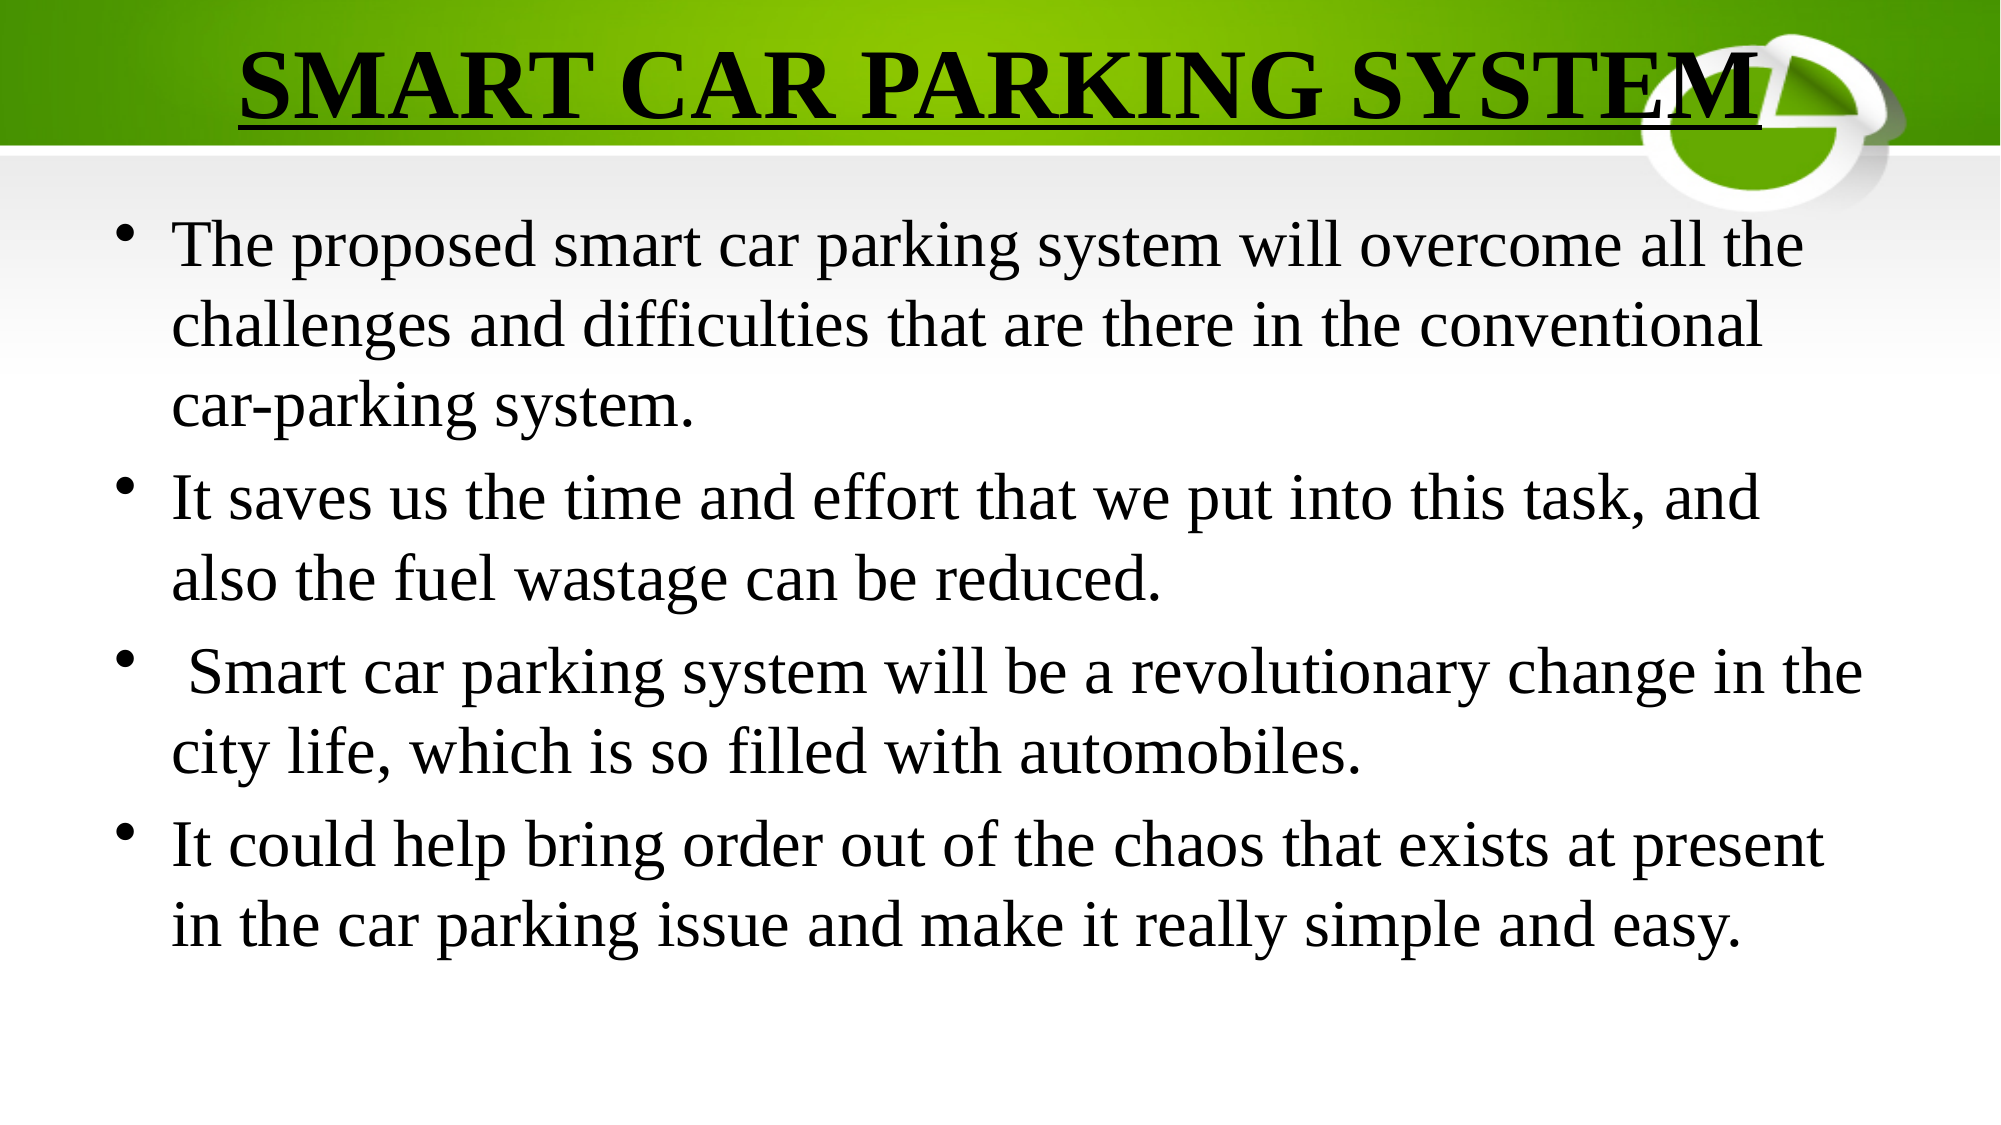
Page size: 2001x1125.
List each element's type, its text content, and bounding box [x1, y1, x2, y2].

title SMART CAR PARKING SYSTEM [99, 30, 1901, 127]
list The proposed smart car parking system will overcome all the challenges and difficulties that are there in the conventional car-parking system. It saves us the time and effort that we put into this task, and also the fuel wastage can be reduced. Smart car parking system will be a revolutionary change in the city life, which is so filled with automobiles. It could help bring order out of the chaos that exists at present in the car parking issue and make it really simple and easy. [99, 192, 1901, 1006]
picture [0, 0, 2001, 1125]
